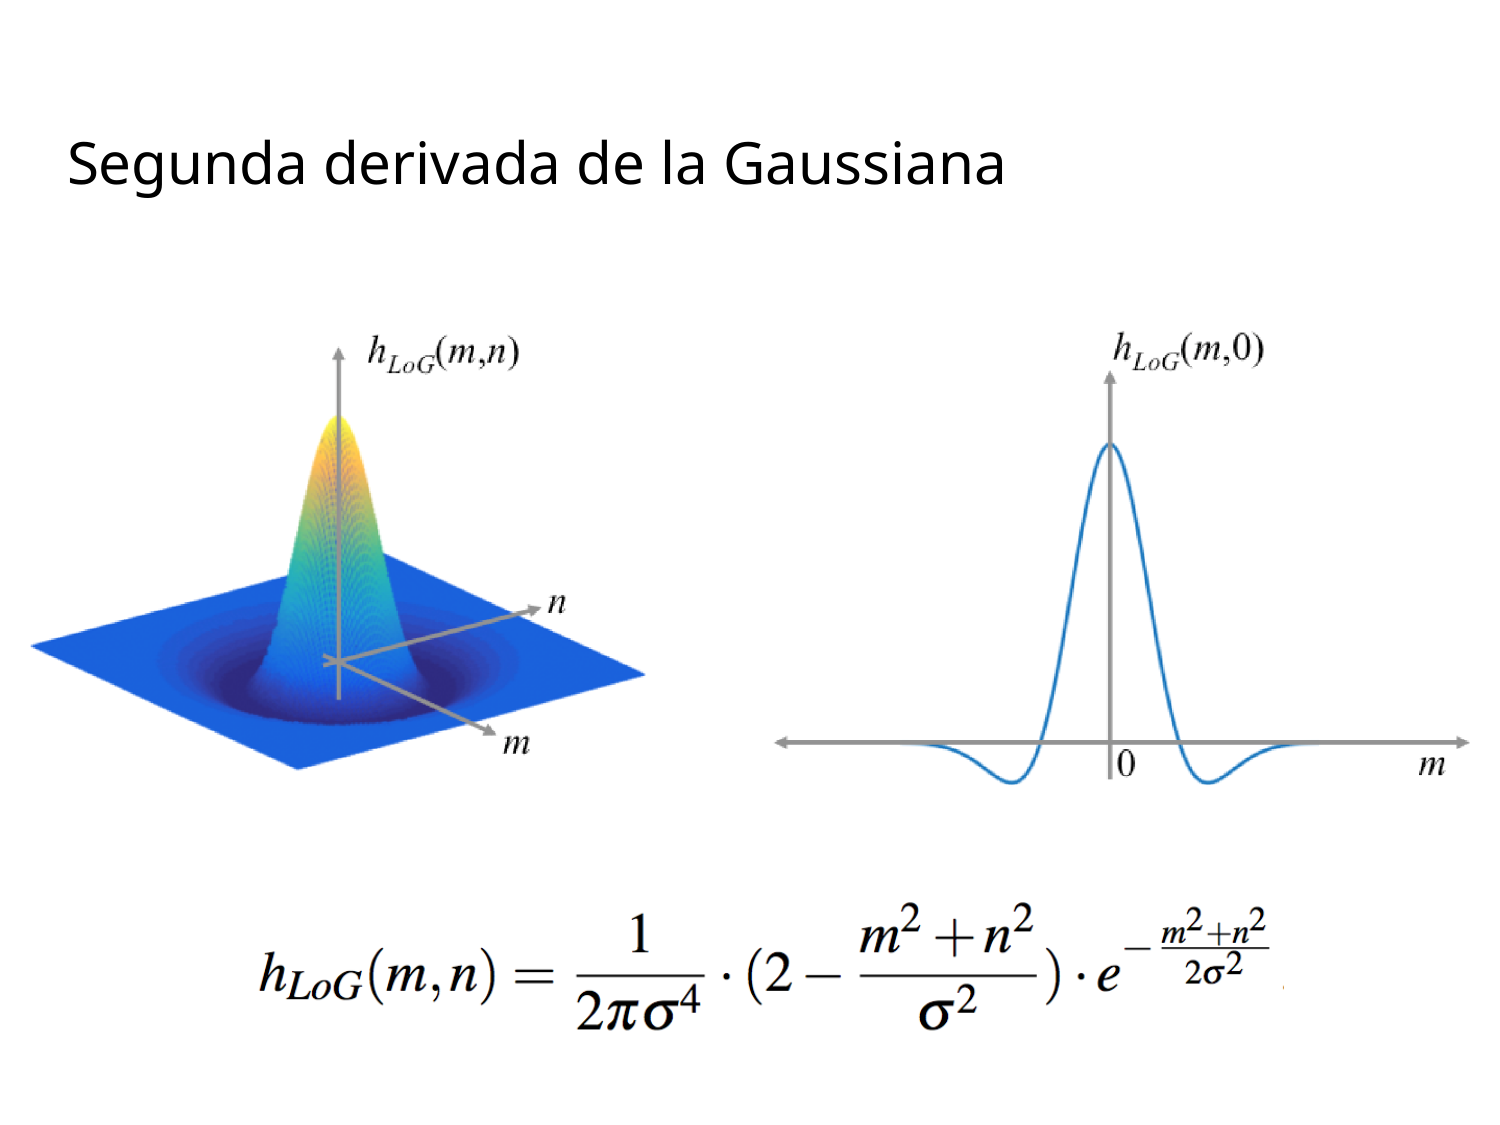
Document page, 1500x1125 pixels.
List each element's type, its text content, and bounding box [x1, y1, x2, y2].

text_box Segunda derivada de la Gaussiana [52, 118, 1023, 204]
picture [216, 847, 1284, 1068]
picture [0, 291, 1500, 833]
